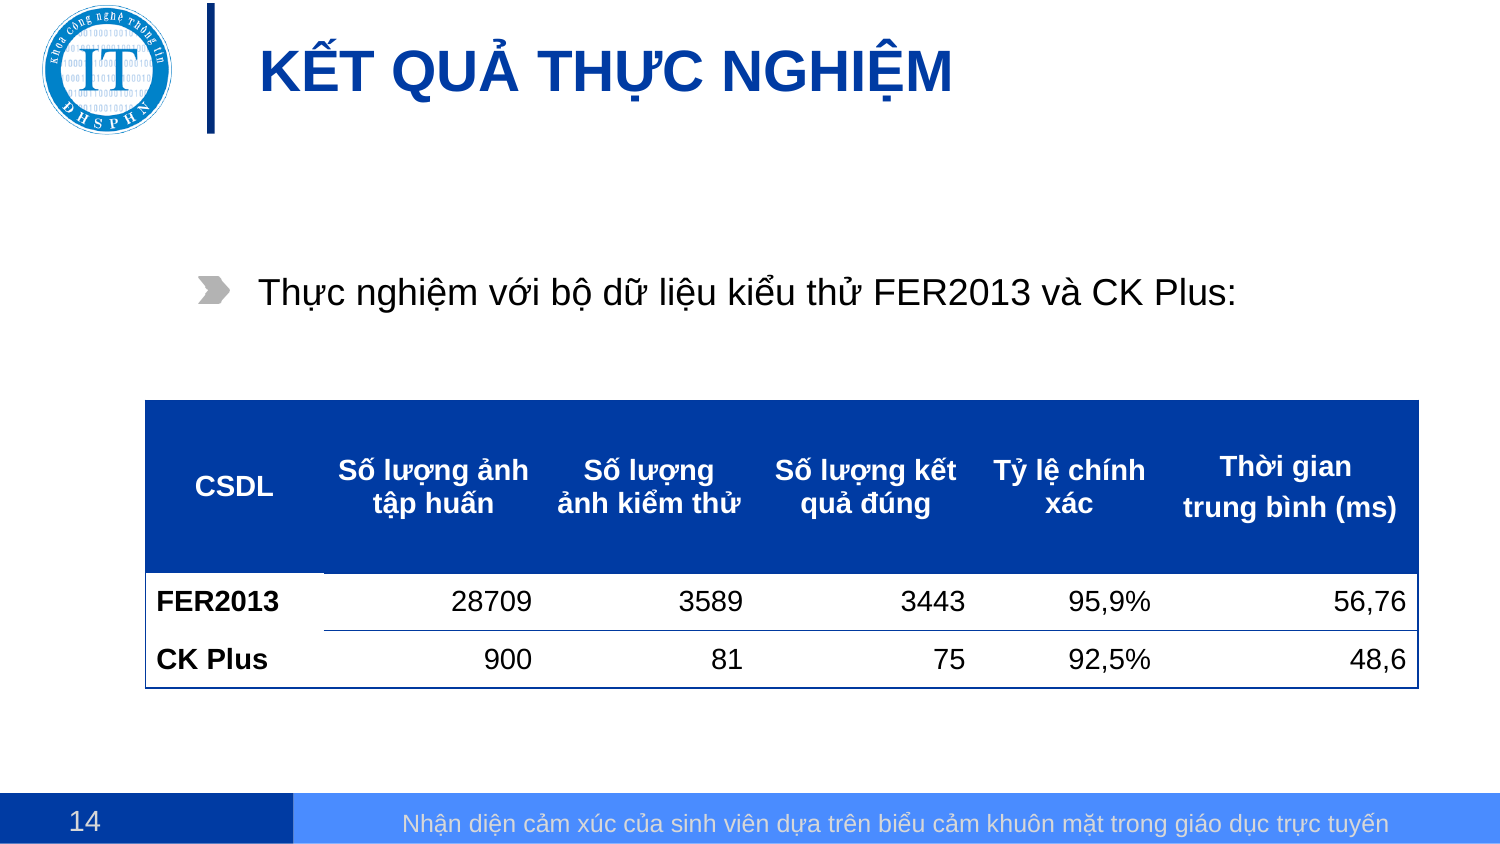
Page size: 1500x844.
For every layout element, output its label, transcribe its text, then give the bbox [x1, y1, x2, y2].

text_box Thực nghiệm với bộ dữ liệu kiểu thử FER2013 và CK Plus: [183, 260, 1253, 320]
table_header Số lượng kết quả đúng [755, 401, 977, 572]
table_cell 3443 [755, 574, 977, 630]
picture [198, 276, 230, 304]
table_cell 75 [755, 631, 977, 687]
table_header CSDL [146, 401, 324, 573]
table_header Số lượng ảnh kiểm thử [544, 401, 755, 572]
table_cell 900 [324, 631, 544, 687]
table_header Số lượng ảnh tập huấn [324, 401, 544, 572]
table_cell 56,76 [1162, 574, 1417, 630]
table_cell FER2013 [146, 573, 324, 631]
table_cell 28709 [324, 574, 544, 630]
table_header Tỷ lệ chính xác [977, 401, 1162, 572]
table_cell 81 [544, 631, 755, 687]
table_cell 3589 [544, 574, 755, 630]
picture [37, 0, 178, 141]
table_cell 92,5% [977, 631, 1162, 687]
table_header Thời gian trung bình (ms) [1162, 401, 1417, 572]
table_cell CK Plus [146, 631, 324, 687]
table_cell 48,6 [1162, 631, 1417, 687]
text_box [205, 1, 217, 136]
table_cell 95,9% [977, 574, 1162, 630]
title KẾT QUẢ THỰC NGHIỆM [244, 17, 1360, 123]
